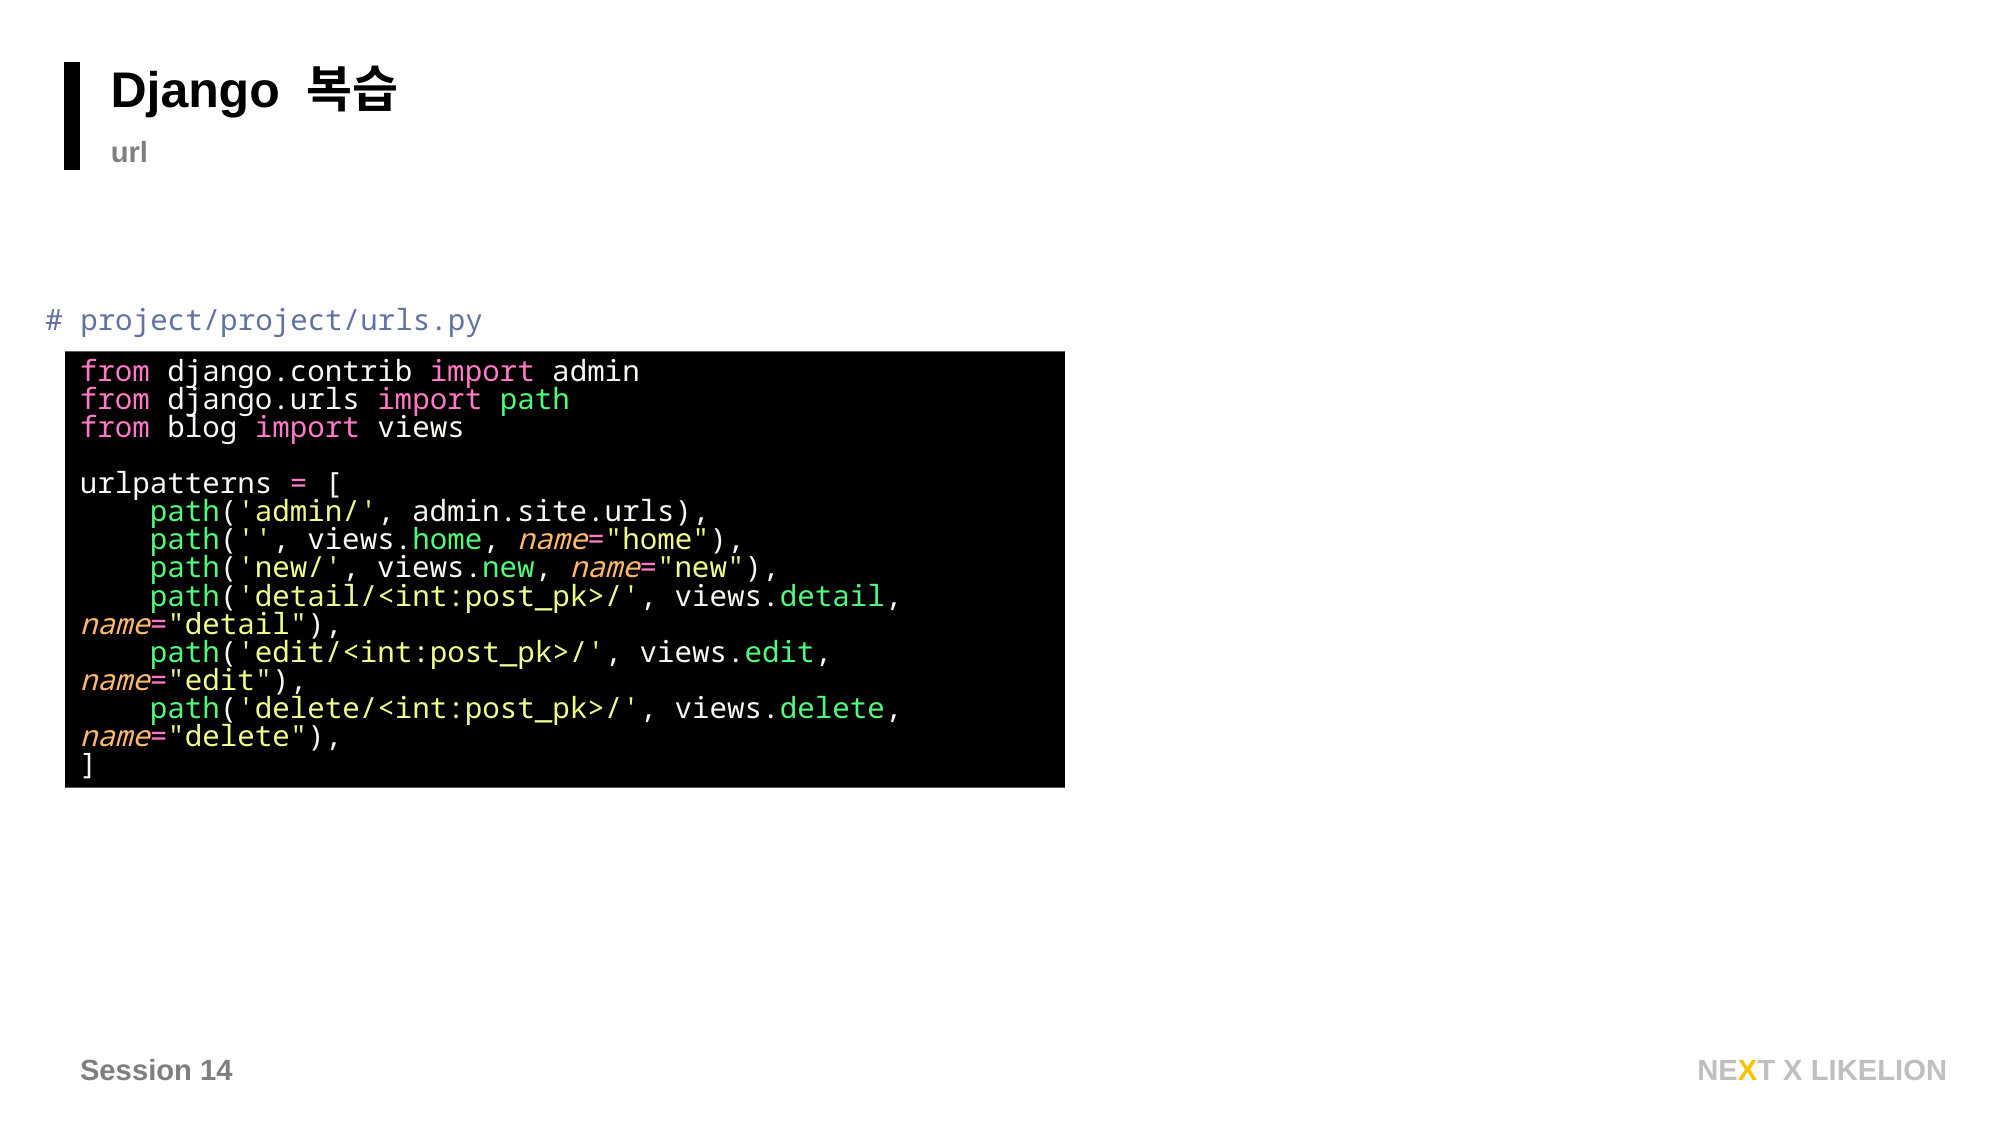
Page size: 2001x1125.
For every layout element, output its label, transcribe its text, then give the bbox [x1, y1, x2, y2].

text_box [64, 63, 80, 170]
text_box from django.contrib import admin from django.urls import path from blog import views urlpatterns = [ path('admin/', admin.site.urls), path('', views.home, name="home"), path('new/', views.new, name="new"), path('detail/<int:post_pk>/', views.detail, name="detail"), path('edit/<int:post_pk>/', views.edit, name="edit"), path('delete/<int:post_pk>/', views.delete, name="delete"), ] [65, 351, 1065, 788]
text_box Django 복습 [95, 49, 448, 125]
text_box url [95, 125, 310, 176]
text_box Session 14 [65, 1044, 253, 1095]
text_box NEXT X LIKELION [1682, 1044, 1965, 1095]
text_box # project/project/urls.py [30, 294, 498, 344]
